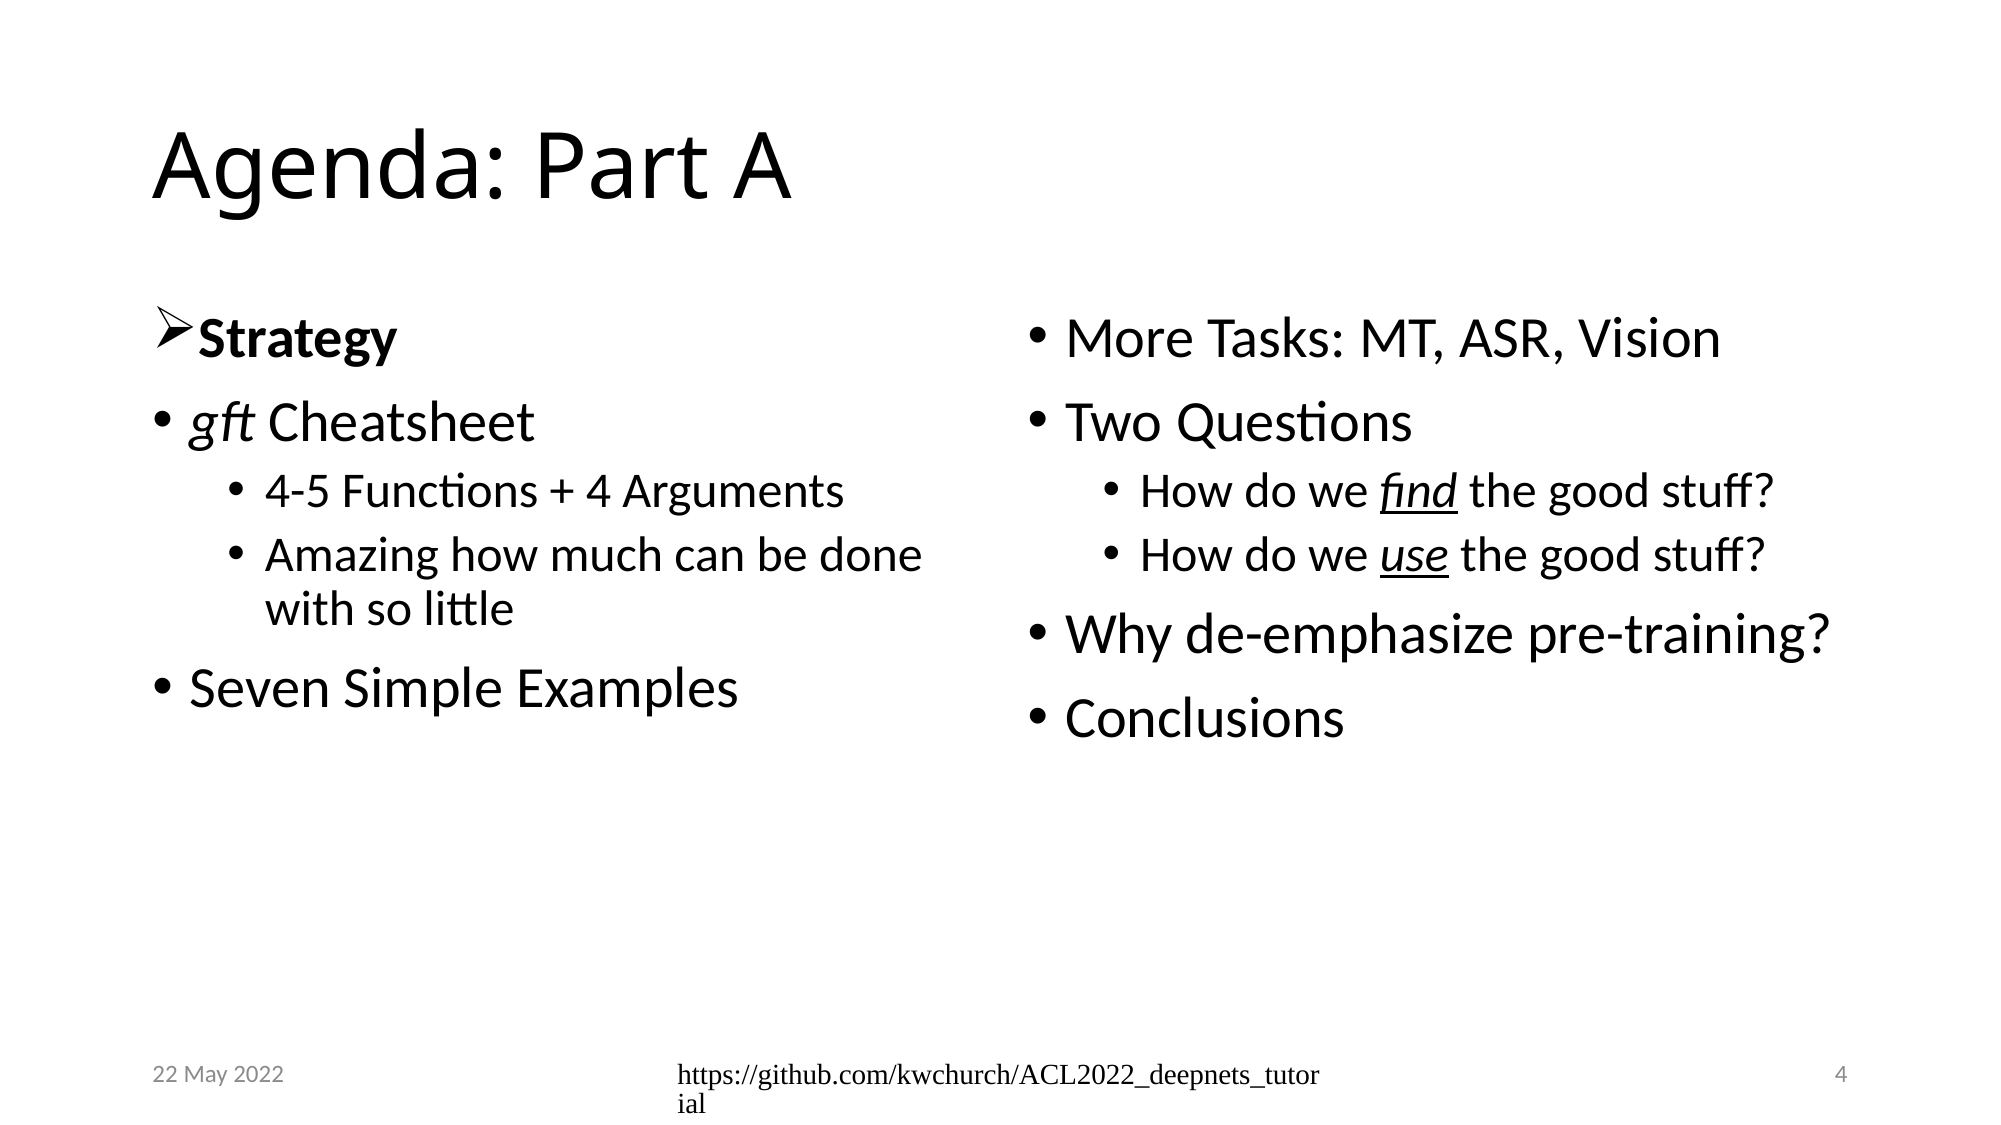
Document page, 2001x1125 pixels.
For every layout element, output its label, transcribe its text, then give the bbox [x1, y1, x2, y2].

slide_number 4 [1412, 1042, 1863, 1103]
list Strategy gft Cheatsheet 4-5 Functions + 4 Arguments Amazing how much can be done with so little Seven Simple Examples [137, 299, 988, 1014]
list More Tasks: MT, ASR, Vision Two Questions How do we find the good stuff? How do we use the good stuff? Why de-emphasize pre-training? Conclusions [1012, 299, 1863, 1014]
title Agenda: Part A [137, 59, 1863, 278]
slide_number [137, 1042, 588, 1103]
footer https://github.com/kwchurch/ACL2022_deepnets_tutorial [662, 1042, 1338, 1103]
